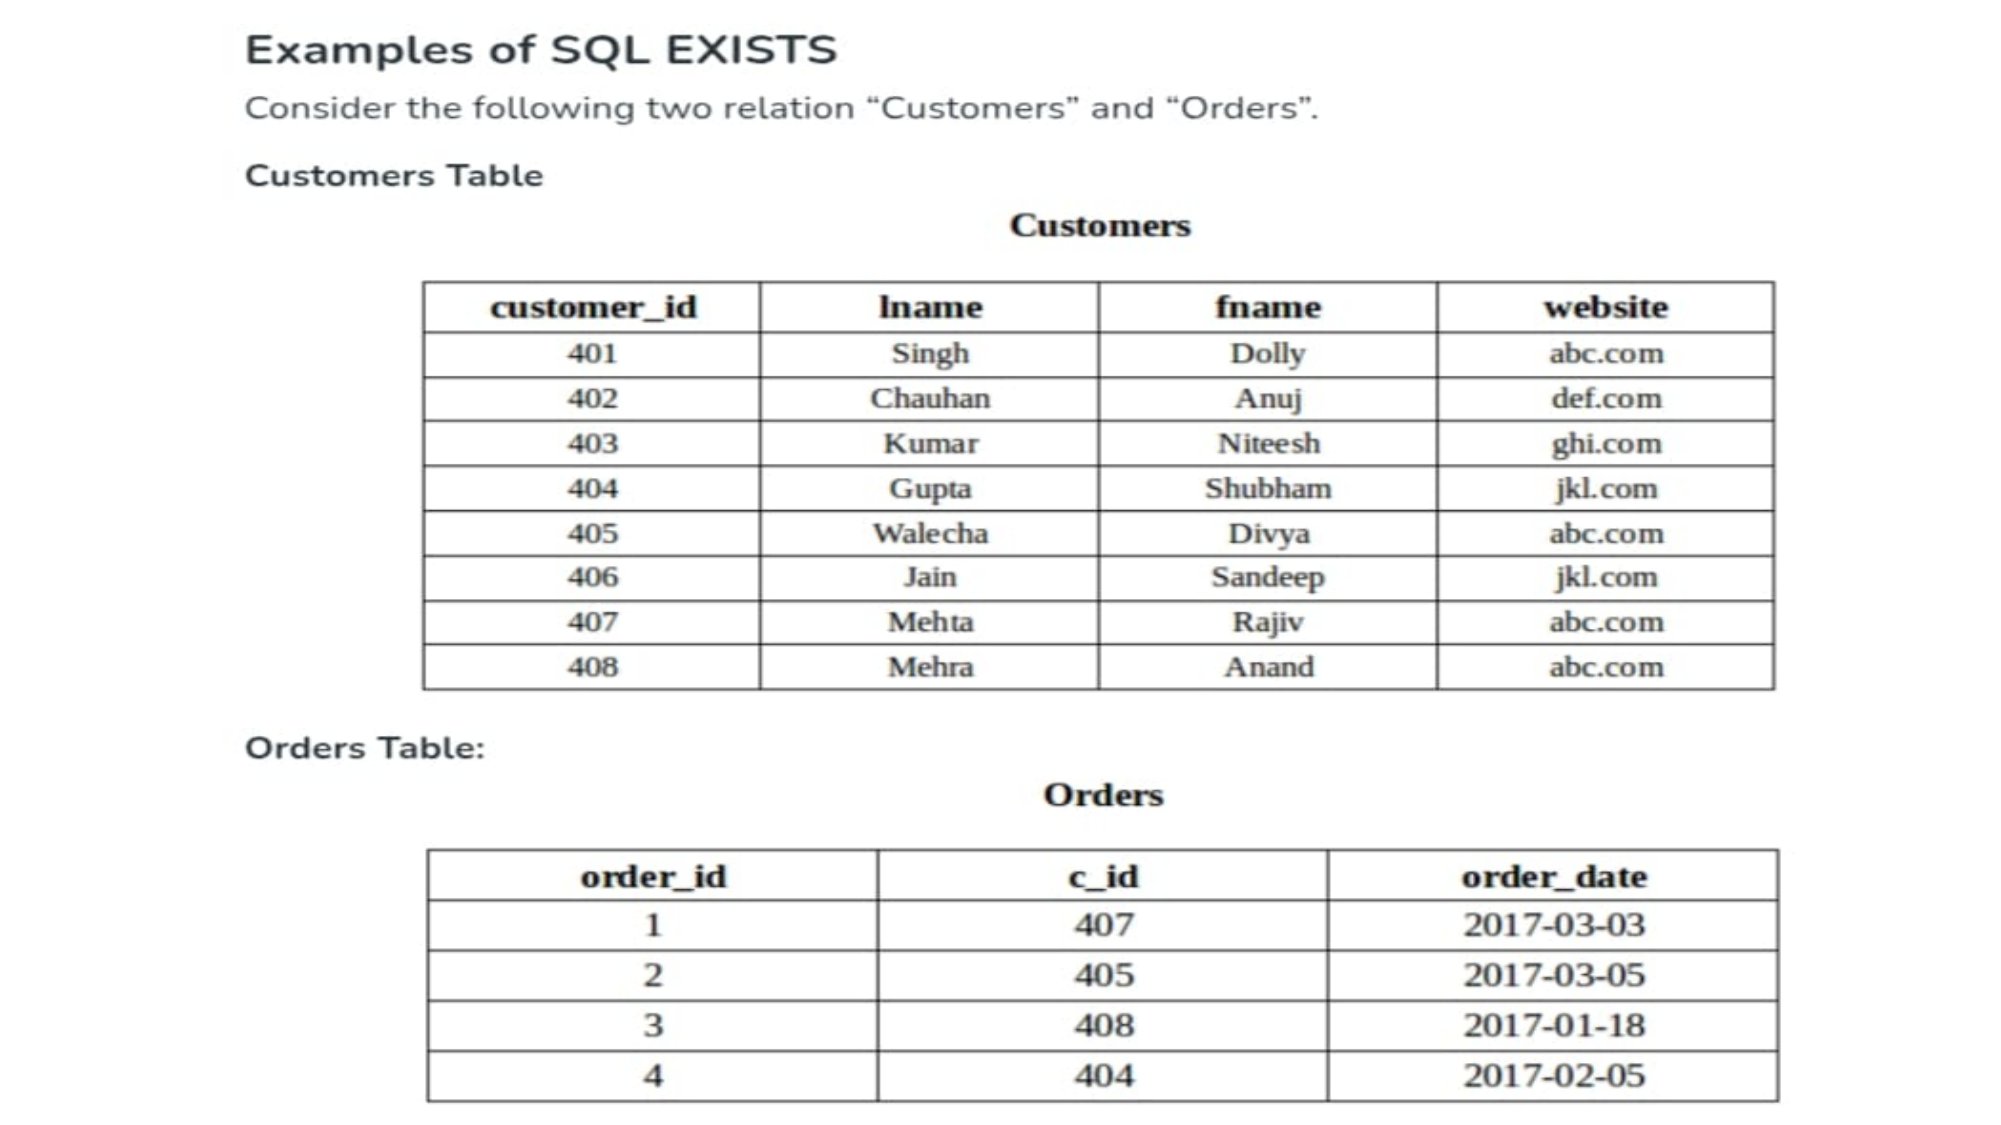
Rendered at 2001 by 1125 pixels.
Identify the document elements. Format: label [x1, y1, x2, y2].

list [161, 0, 1802, 1125]
